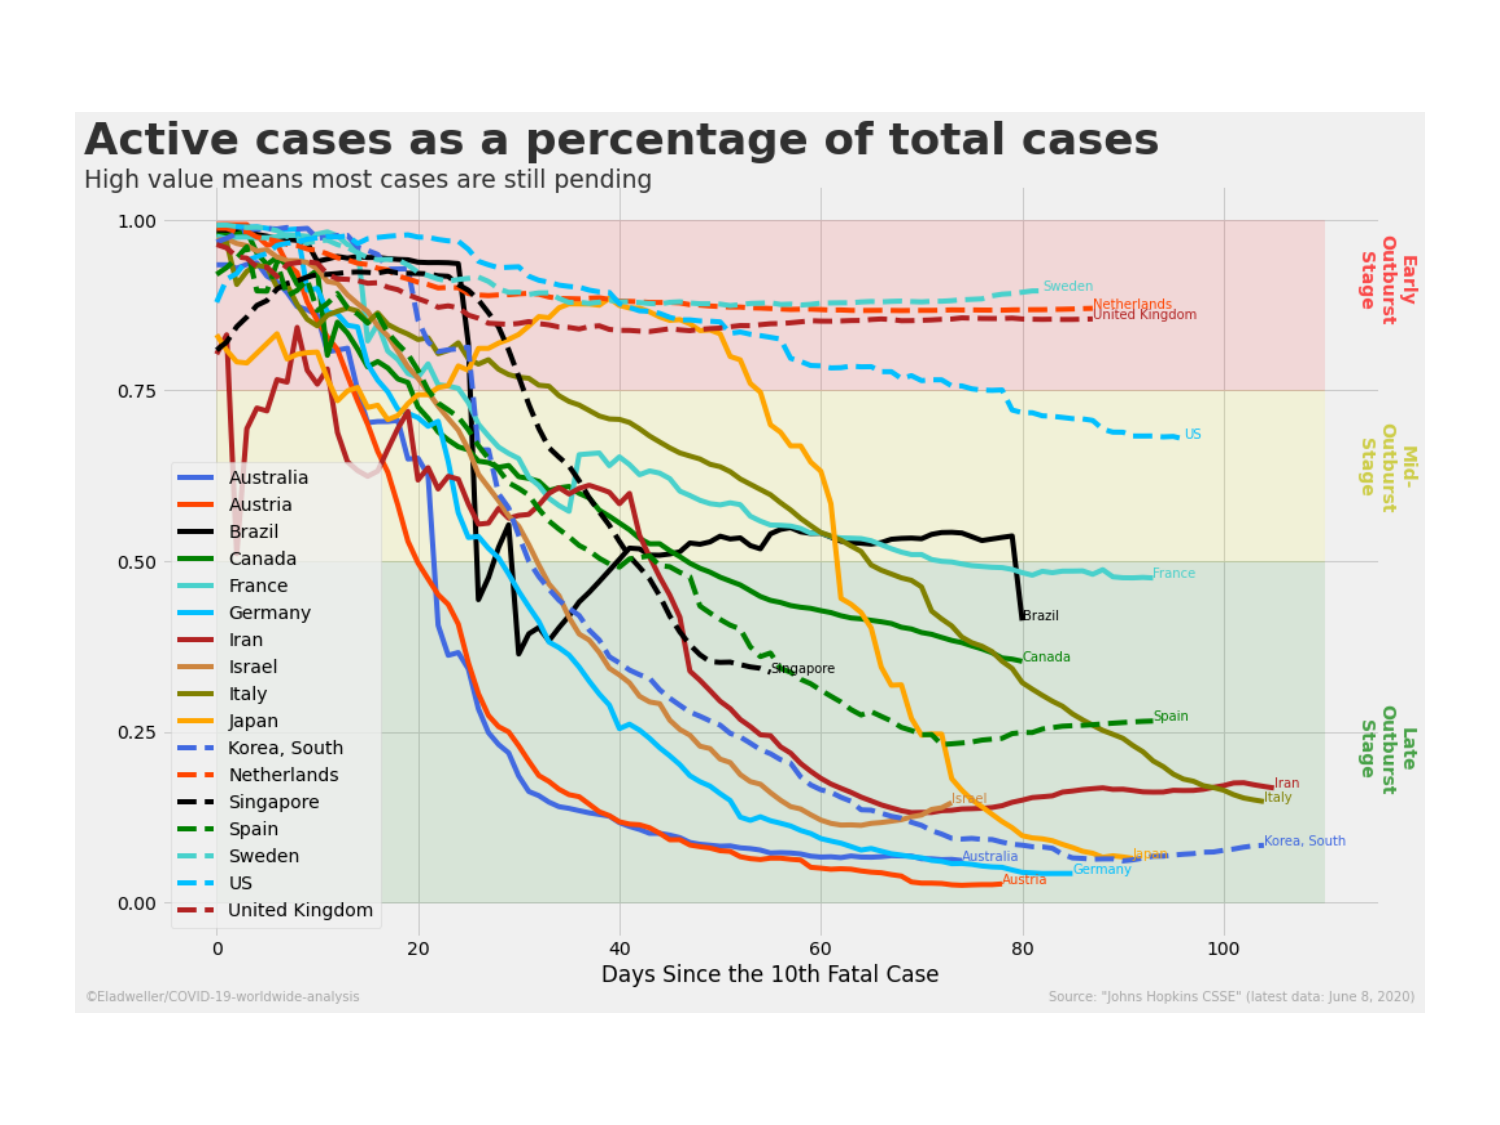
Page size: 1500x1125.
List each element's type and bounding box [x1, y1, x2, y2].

picture [74, 112, 1426, 1013]
